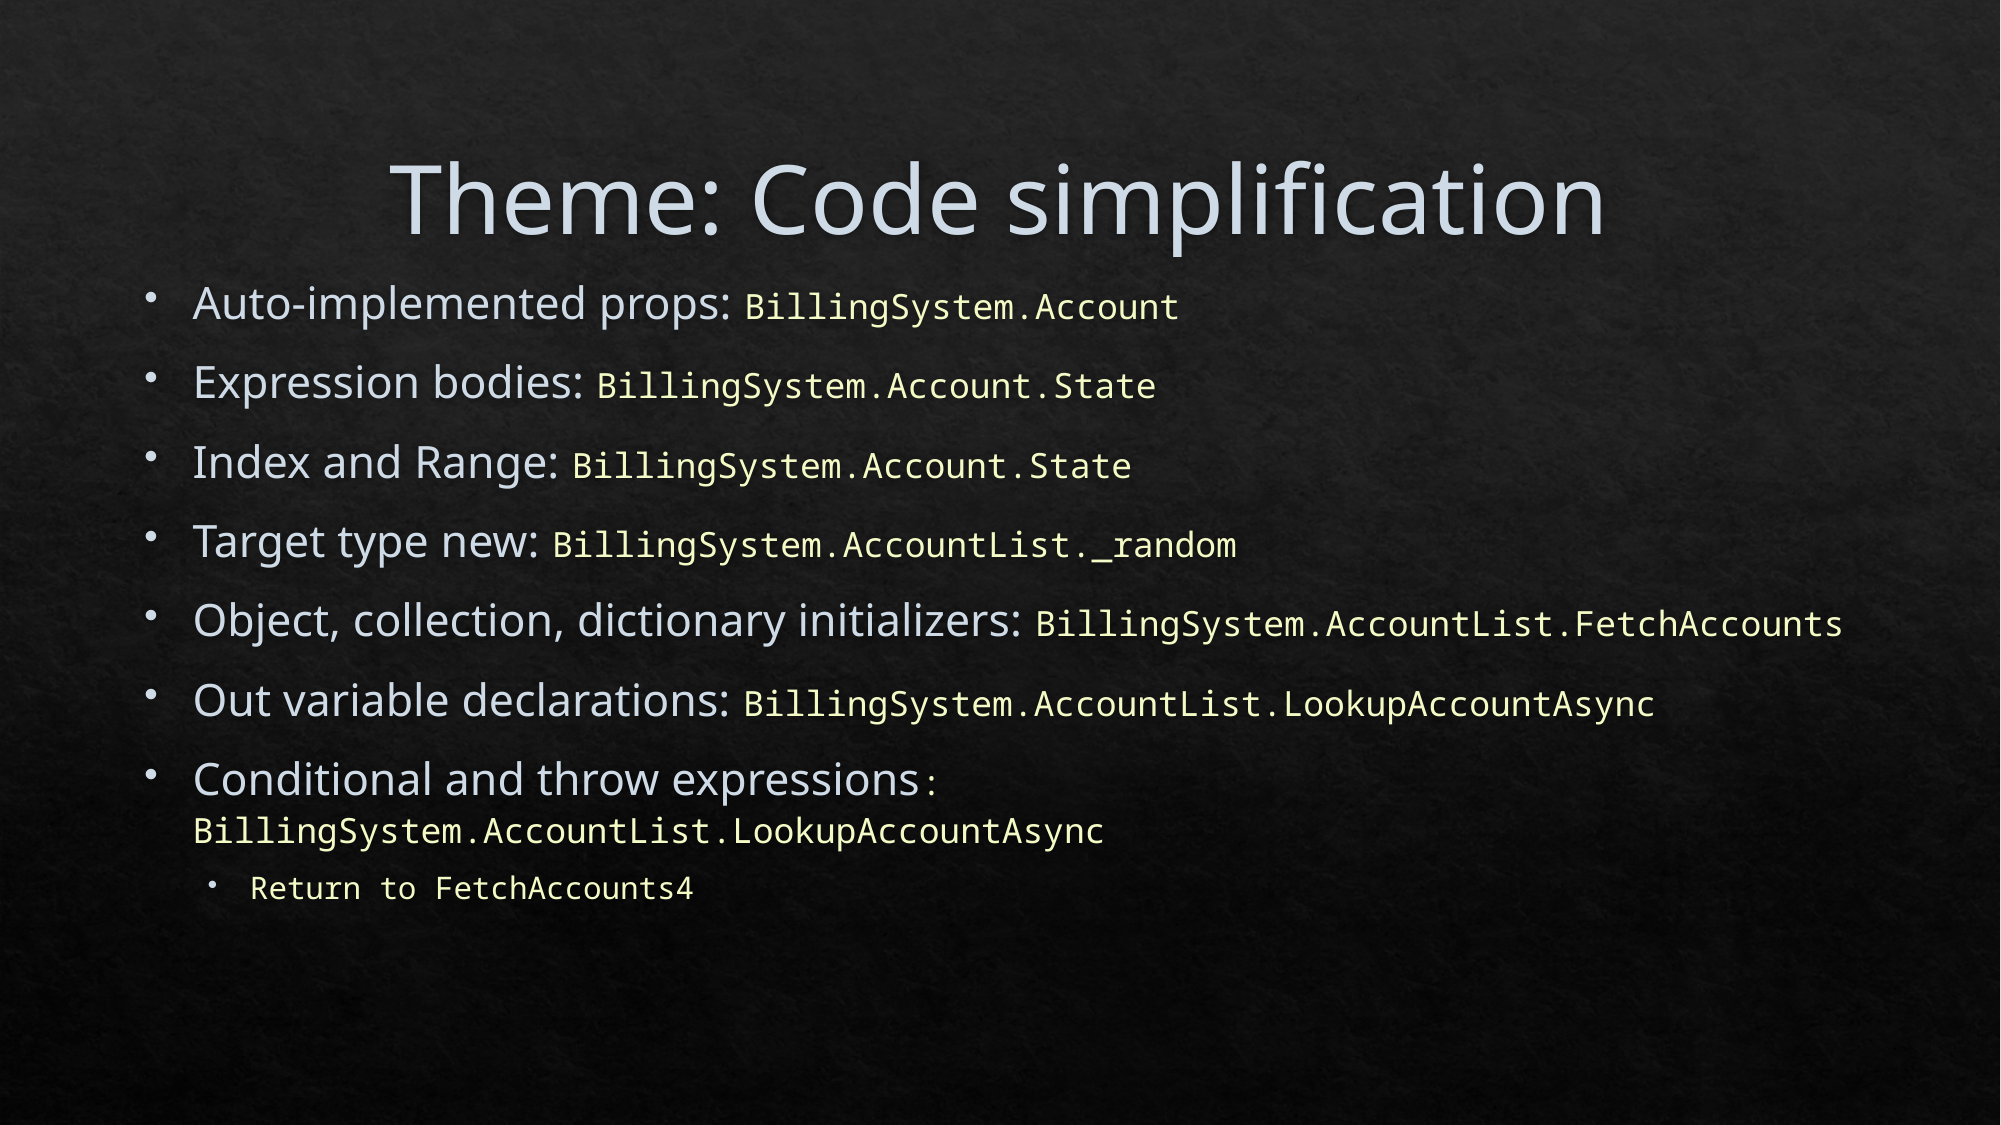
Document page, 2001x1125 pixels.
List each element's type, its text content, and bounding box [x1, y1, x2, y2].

list Auto-implemented props: BillingSystem.Account Expression bodies: BillingSystem.Account.State Index and Range: BillingSystem.Account.State Target type new: BillingSystem.AccountList._random Object, collection, dictionary initializers: BillingSystem.AccountList.FetchAccounts Out variable declarations: BillingSystem.AccountList.LookupAccountAsync Conditional and throw expressions: BillingSystem.AccountList.LookupAccountAsync Return to FetchAccounts4 [125, 262, 1873, 964]
title Theme: Code simplification [149, 99, 1849, 257]
